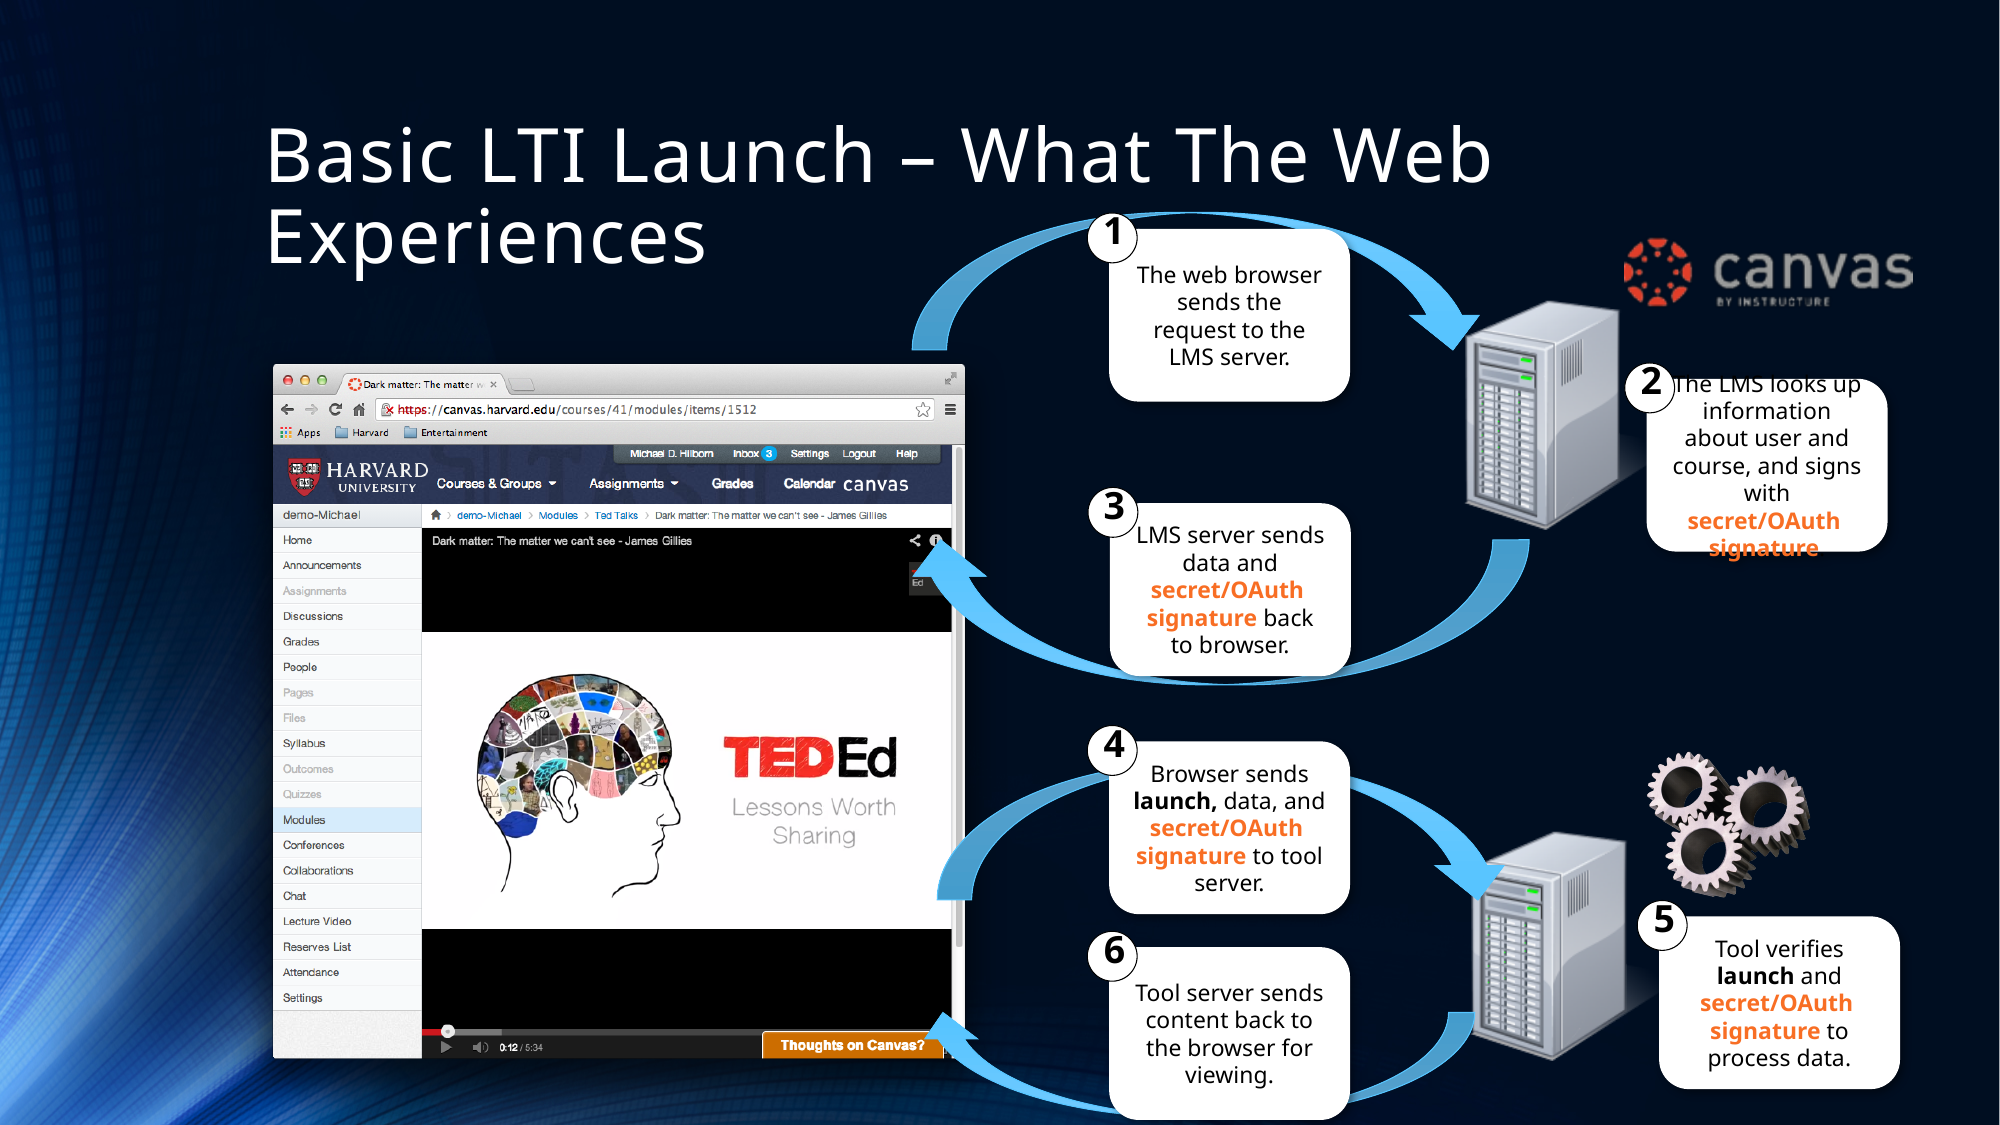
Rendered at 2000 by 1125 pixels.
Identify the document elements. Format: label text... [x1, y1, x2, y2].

text_box [1013, 1077, 1087, 1110]
text_box [1433, 865, 1443, 873]
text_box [1087, 918, 1349, 1119]
text_box [1349, 233, 1448, 338]
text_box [1637, 887, 1899, 1089]
text_box [1013, 624, 1087, 672]
title Basic LTI Launch – What The Web Experiences [249, 62, 1750, 288]
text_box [1087, 712, 1349, 914]
text_box [1101, 675, 1125, 680]
picture [0, 0, 2000, 1125]
text_box [1359, 778, 1453, 852]
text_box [1087, 199, 1349, 401]
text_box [1624, 349, 1887, 551]
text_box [1087, 474, 1350, 675]
